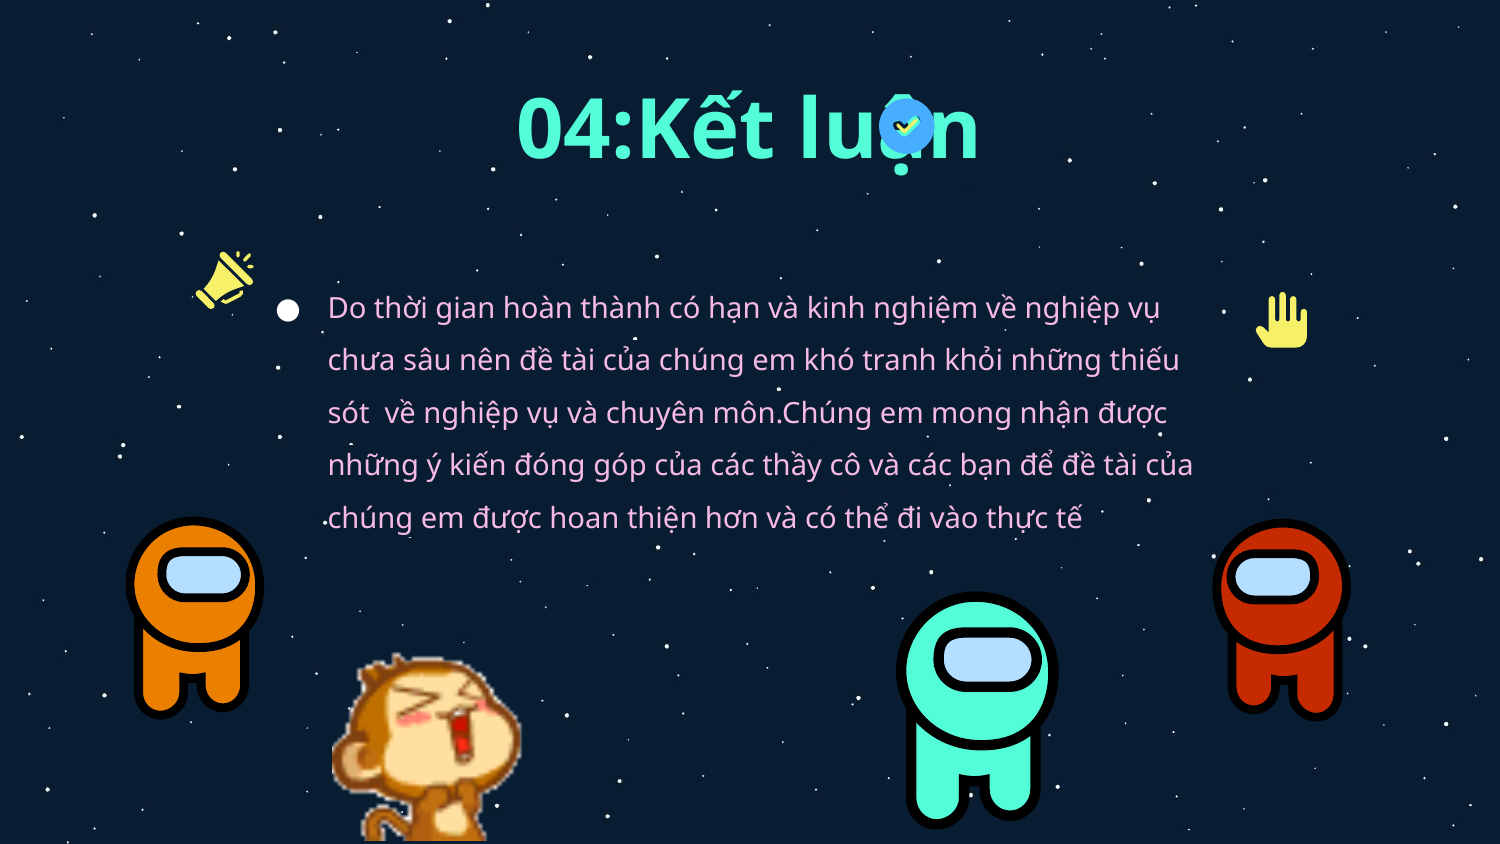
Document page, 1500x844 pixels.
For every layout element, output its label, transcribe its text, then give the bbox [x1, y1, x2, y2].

title 04:Kết luận [118, 60, 1382, 155]
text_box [895, 591, 1061, 830]
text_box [878, 98, 935, 155]
picture [0, 0, 1500, 844]
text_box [1211, 518, 1352, 722]
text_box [125, 516, 266, 720]
text_box Do thời gian hoàn thành có hạn và kinh nghiệm về nghiệp vụ chưa sâu nên đề tài của chúng em khó tranh khỏi những thiếu sót về nghiệp vụ và chuyên môn.Chúng em mong nhận được những ý kiến đóng góp của các thầy cô và các bạn để đề tài của chúng em được hoan thiện hơn và có thể đi vào thực tế [237, 183, 1245, 658]
text_box [1255, 291, 1307, 348]
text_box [195, 250, 254, 310]
